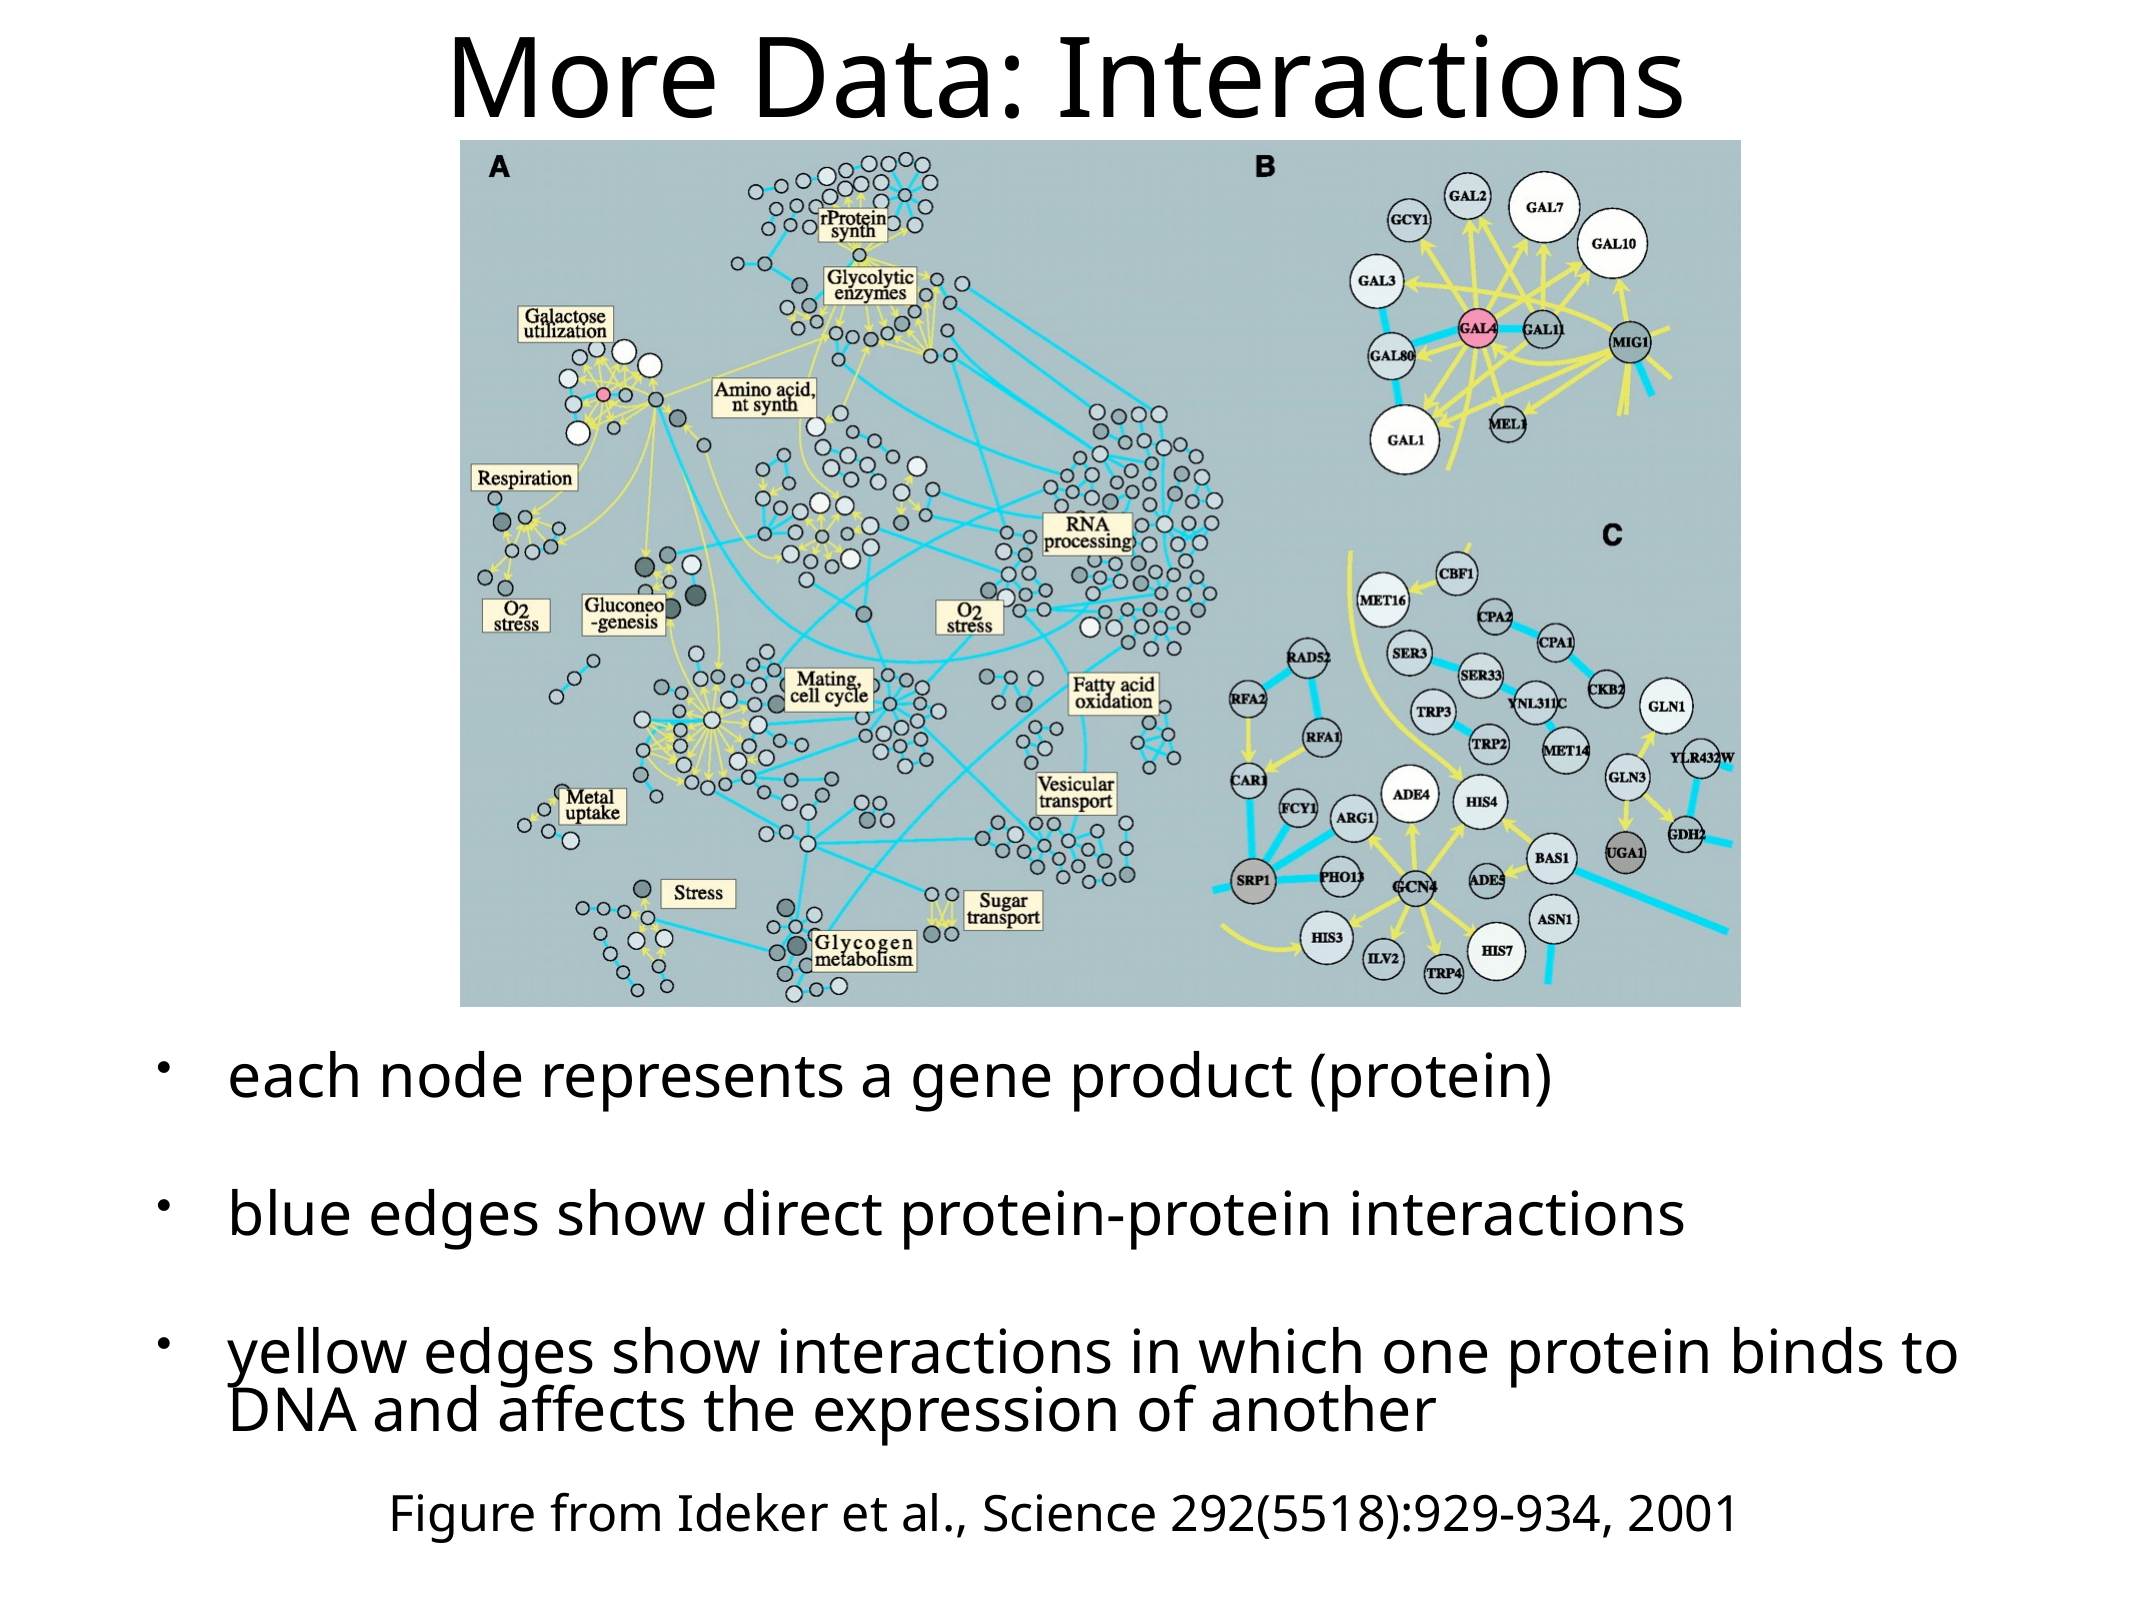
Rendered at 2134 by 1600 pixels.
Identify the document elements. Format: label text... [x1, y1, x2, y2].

list each node represents a gene product (protein) blue edges show direct protein-protein interactions yellow edges show interactions in which one protein binds to DNA and affects the expression of another [155, 1050, 1978, 1444]
title More Data: Interactions [155, 4, 1978, 142]
picture [459, 140, 1741, 1007]
text_box Figure from Ideker et al., Science 292(5518):929-934, 2001 [380, 1473, 1751, 1550]
